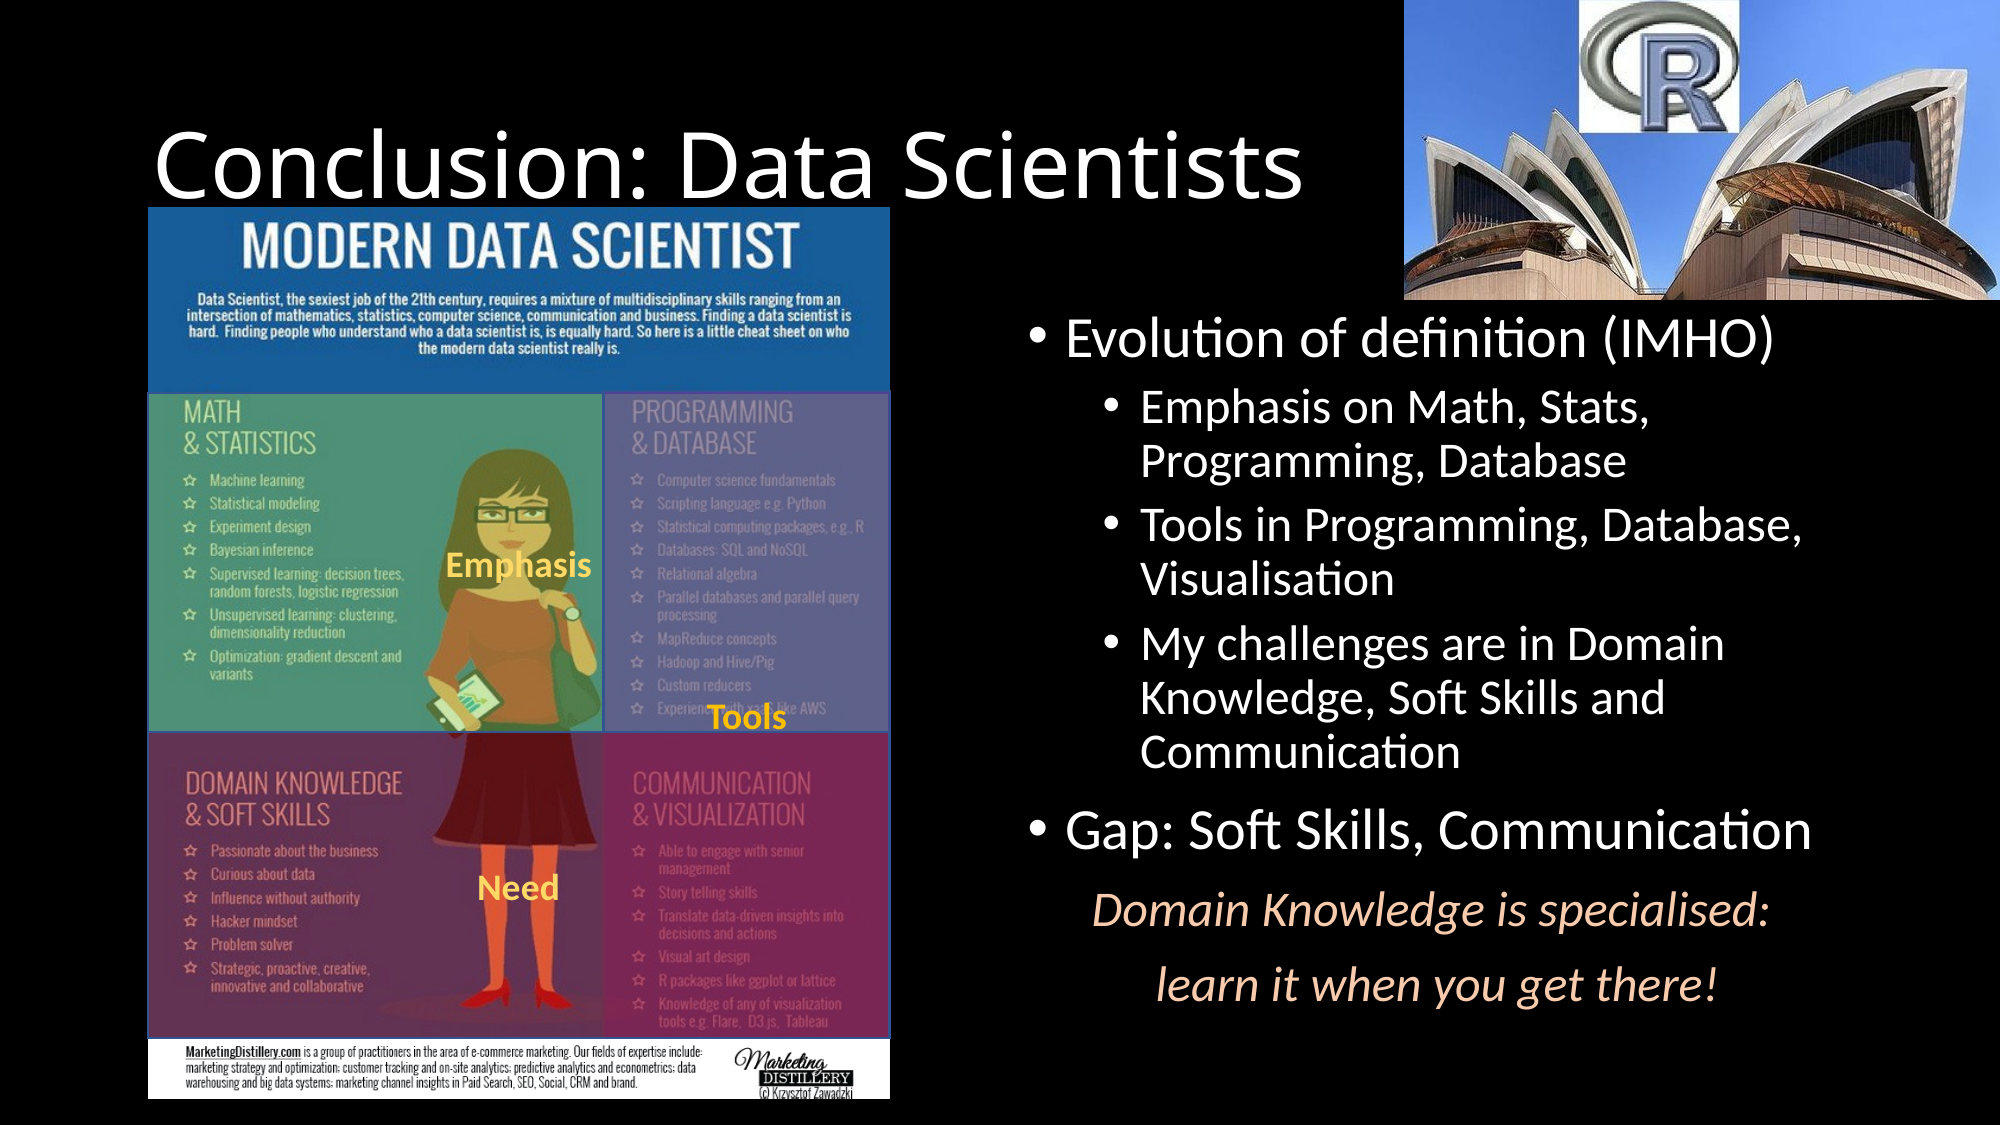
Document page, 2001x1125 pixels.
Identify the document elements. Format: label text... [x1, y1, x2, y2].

list Evolution of definition (IMHO) Emphasis on Math, Stats, Programming, Database Tools in Programming, Database, Visualisation My challenges are in Domain Knowledge, Soft Skills and Communication Gap: Soft Skills, Communication Domain Knowledge is specialised: learn it when you get there! [1012, 299, 1863, 1014]
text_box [148, 207, 890, 1099]
title Conclusion: Data Scientists [137, 59, 1863, 278]
picture [1404, 0, 2000, 300]
